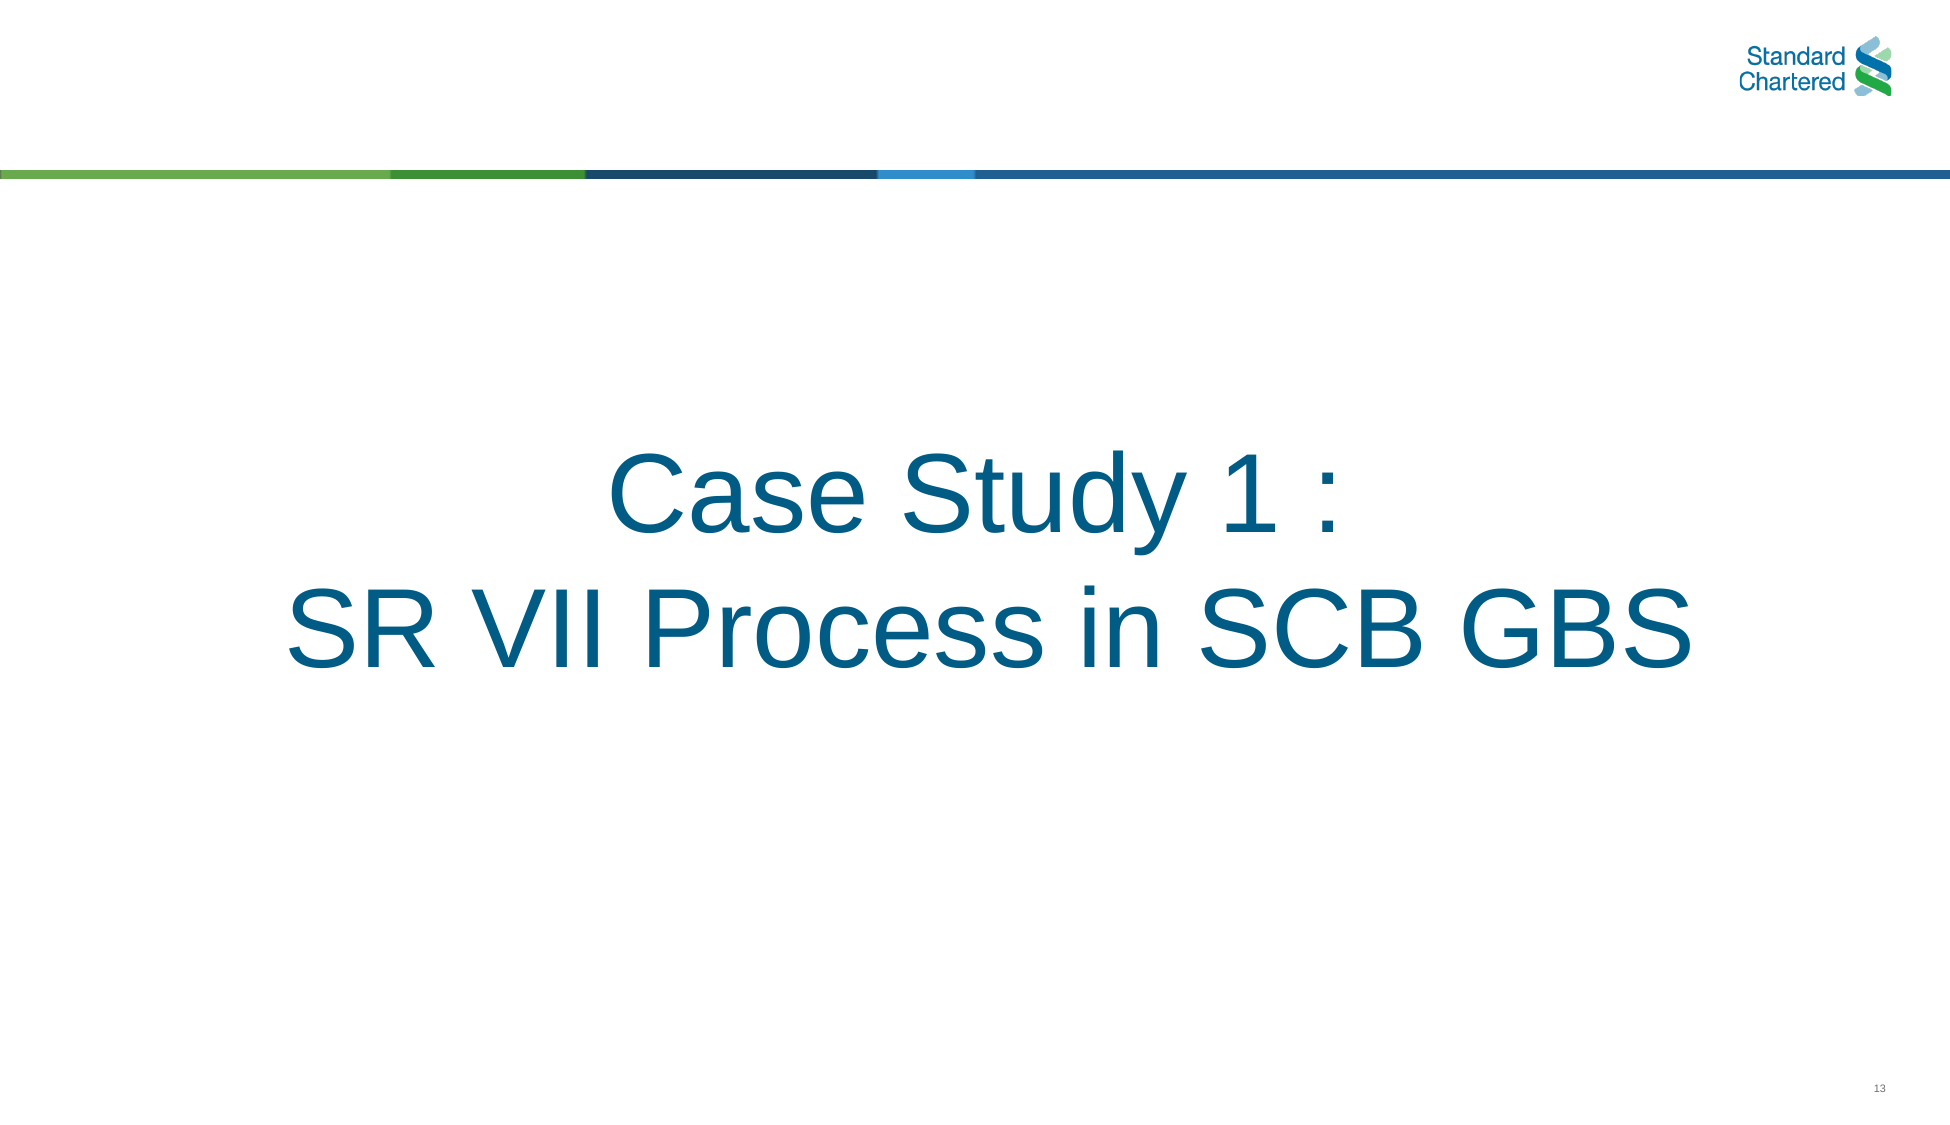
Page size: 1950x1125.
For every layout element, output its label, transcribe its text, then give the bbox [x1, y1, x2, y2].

text_box Case Study 1 : SR VII Process in SCB GBS [269, 412, 1713, 698]
picture [0, 170, 1950, 179]
